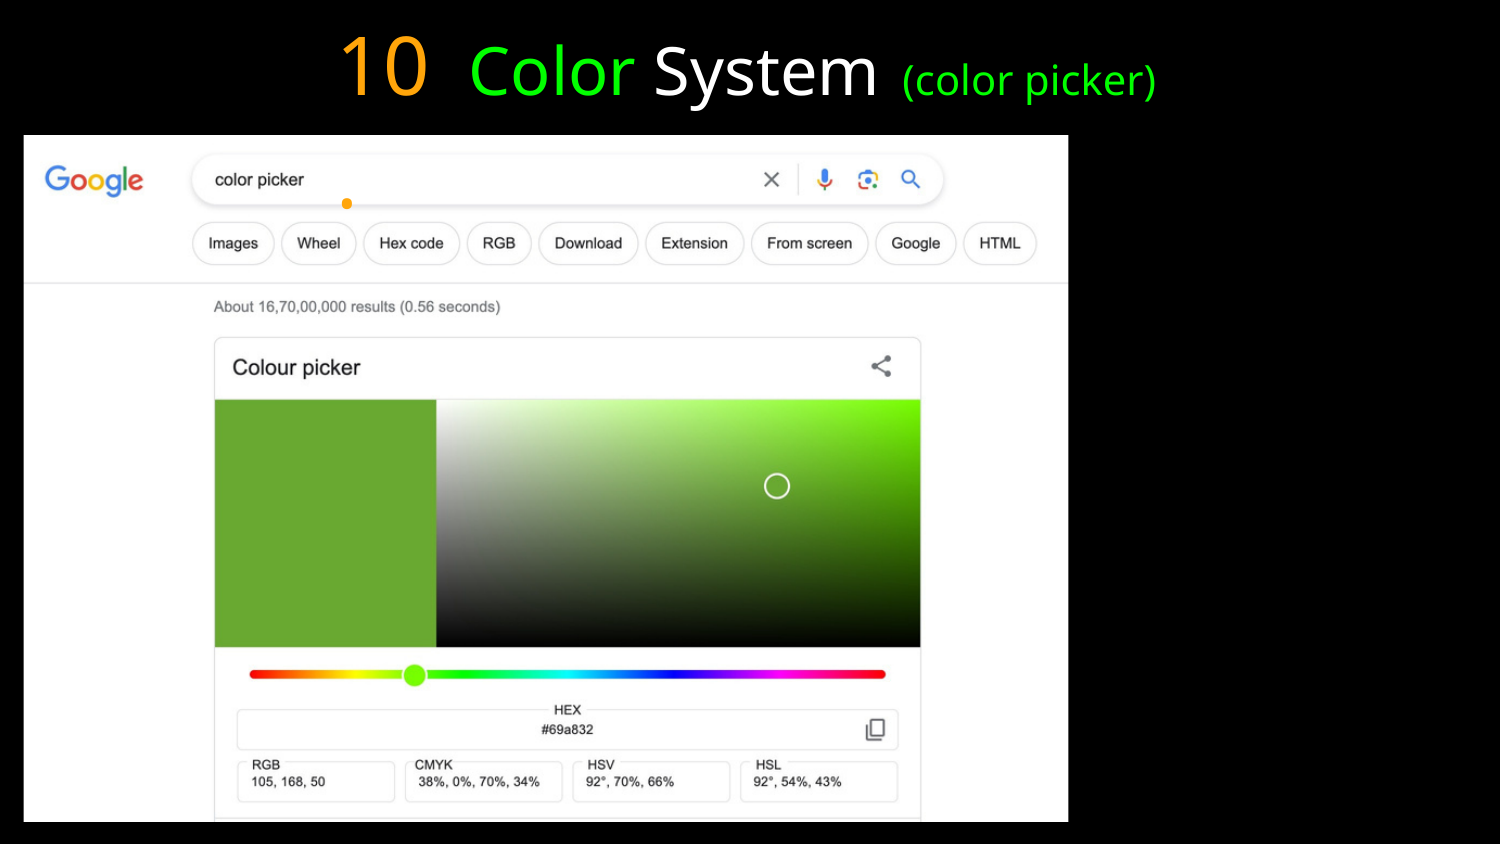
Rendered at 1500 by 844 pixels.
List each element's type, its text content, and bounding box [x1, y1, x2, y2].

text_box Color System [468, 15, 891, 109]
text_box (color picker) [902, 45, 1169, 104]
text_box 10. [336, 0, 446, 225]
text_box [23, 135, 1069, 822]
